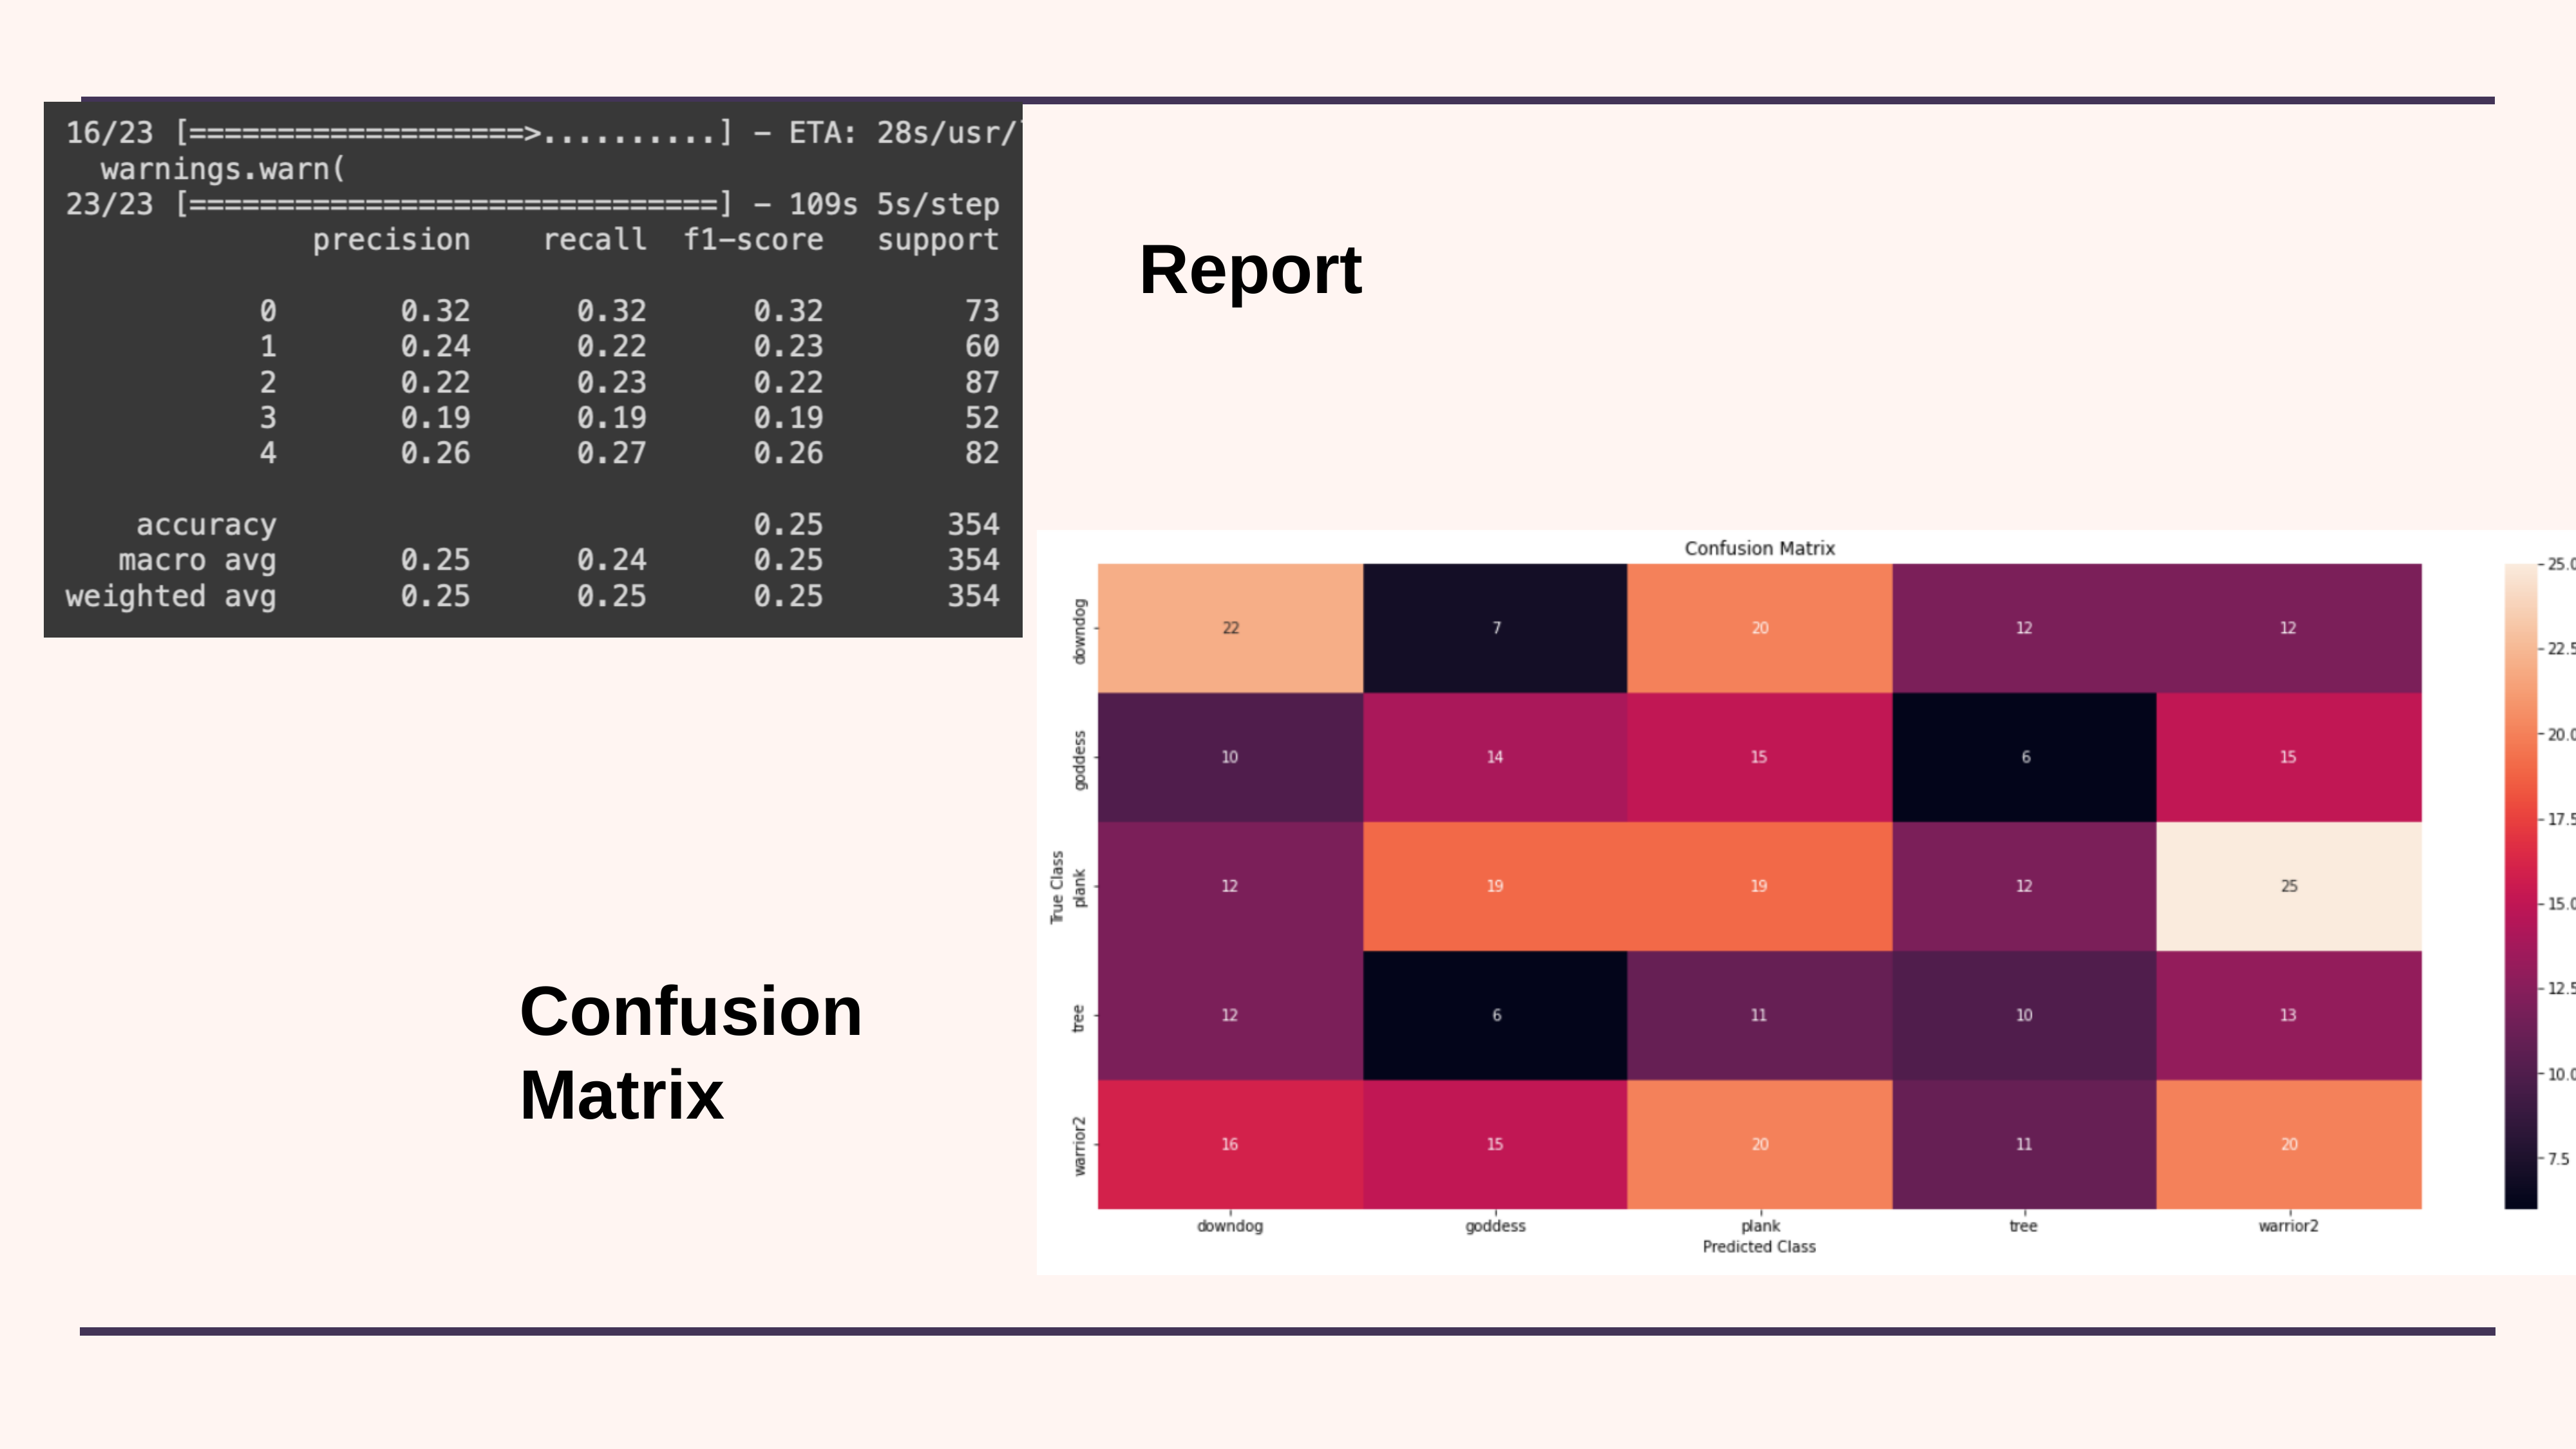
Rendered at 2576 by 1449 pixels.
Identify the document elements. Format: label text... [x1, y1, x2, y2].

picture [1037, 530, 2576, 1276]
picture [44, 102, 1023, 638]
text_box Report [1129, 213, 1656, 317]
text_box Confusion Matrix [509, 956, 1032, 1143]
